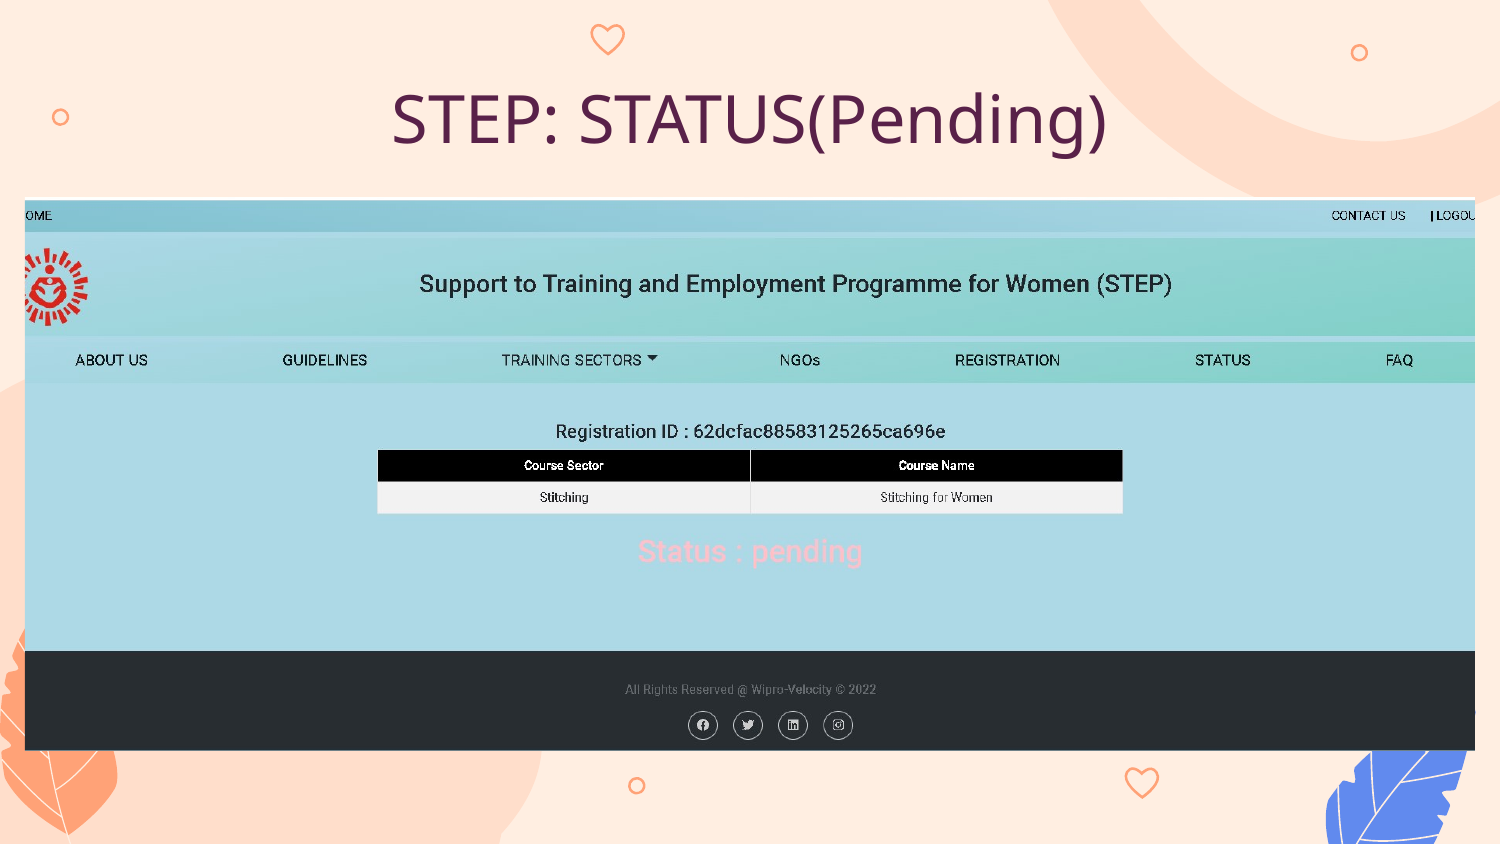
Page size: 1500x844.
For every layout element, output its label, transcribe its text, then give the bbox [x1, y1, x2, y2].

picture [24, 197, 1476, 751]
title STEP: STATUS(Pending) [118, 61, 1382, 173]
